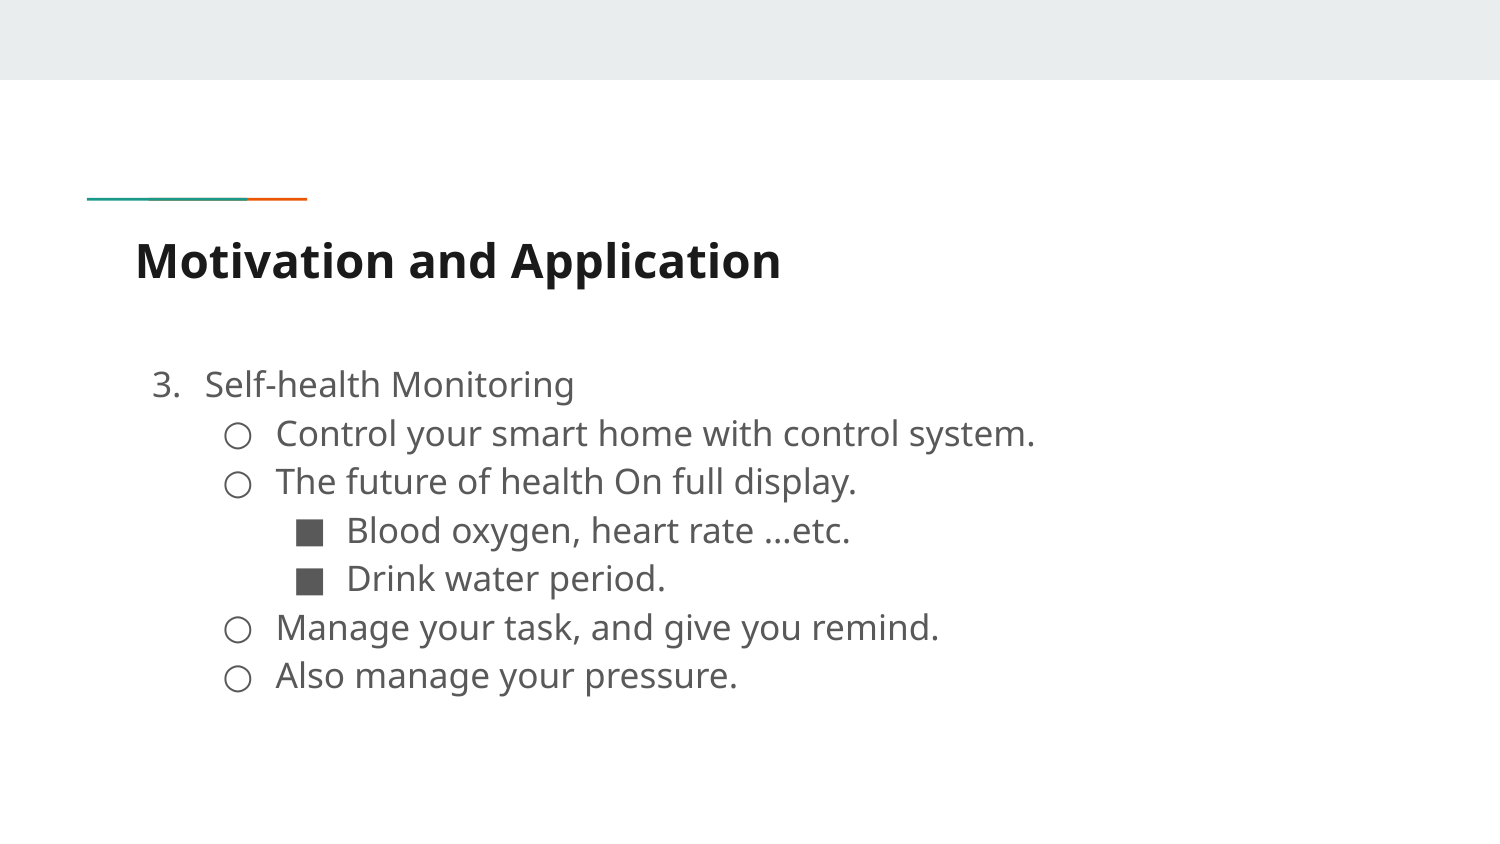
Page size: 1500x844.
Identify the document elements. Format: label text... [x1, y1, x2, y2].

list Self-health Monitoring Control your smart home with control system. The future of health On full display. Blood oxygen, heart rate …etc. Drink water period. Manage your task, and give you remind. Also manage your pressure. [119, 341, 1381, 712]
title Motivation and Application [119, 216, 1381, 305]
